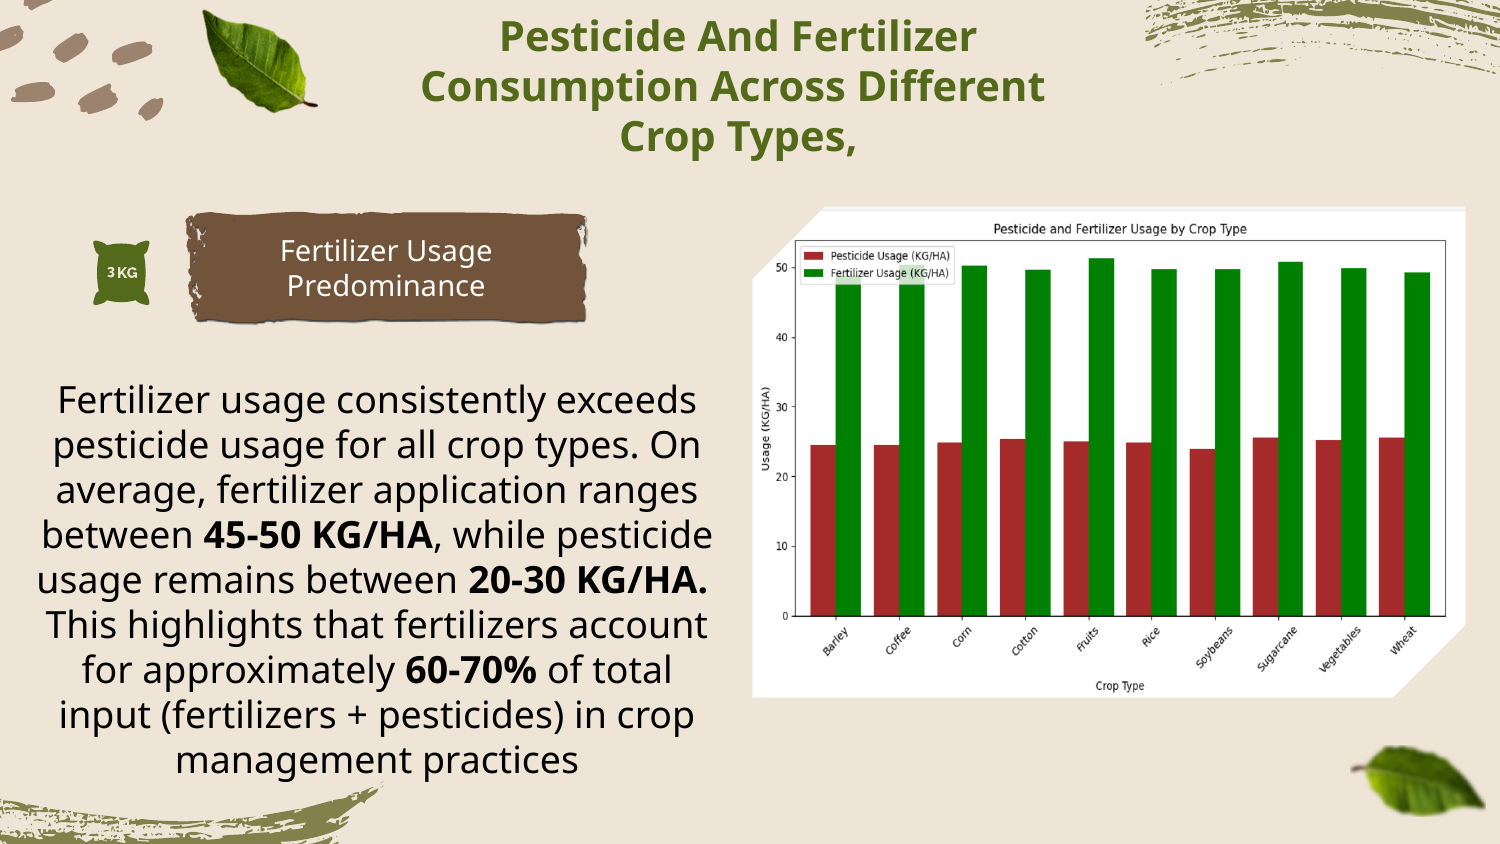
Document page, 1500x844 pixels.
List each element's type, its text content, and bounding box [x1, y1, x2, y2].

picture [1349, 745, 1486, 818]
text_box Fertilizer Usage Predominance [185, 211, 588, 323]
text_box [93, 240, 150, 306]
text_box Fertilizer usage consistently exceeds pesticide usage for all crop types. On average, fertilizer application ranges between 45-50 KG/HA, while pesticide usage remains between 20-30 KG/HA. This highlights that fertilizers account for approximately 60-70% of total input (fertilizers + pesticides) in crop management practices [18, 368, 737, 789]
title Pesticide And Fertilizer Consumption Across Different Crop Types, [397, 37, 1080, 132]
picture [752, 206, 1466, 698]
picture [176, 1, 338, 129]
